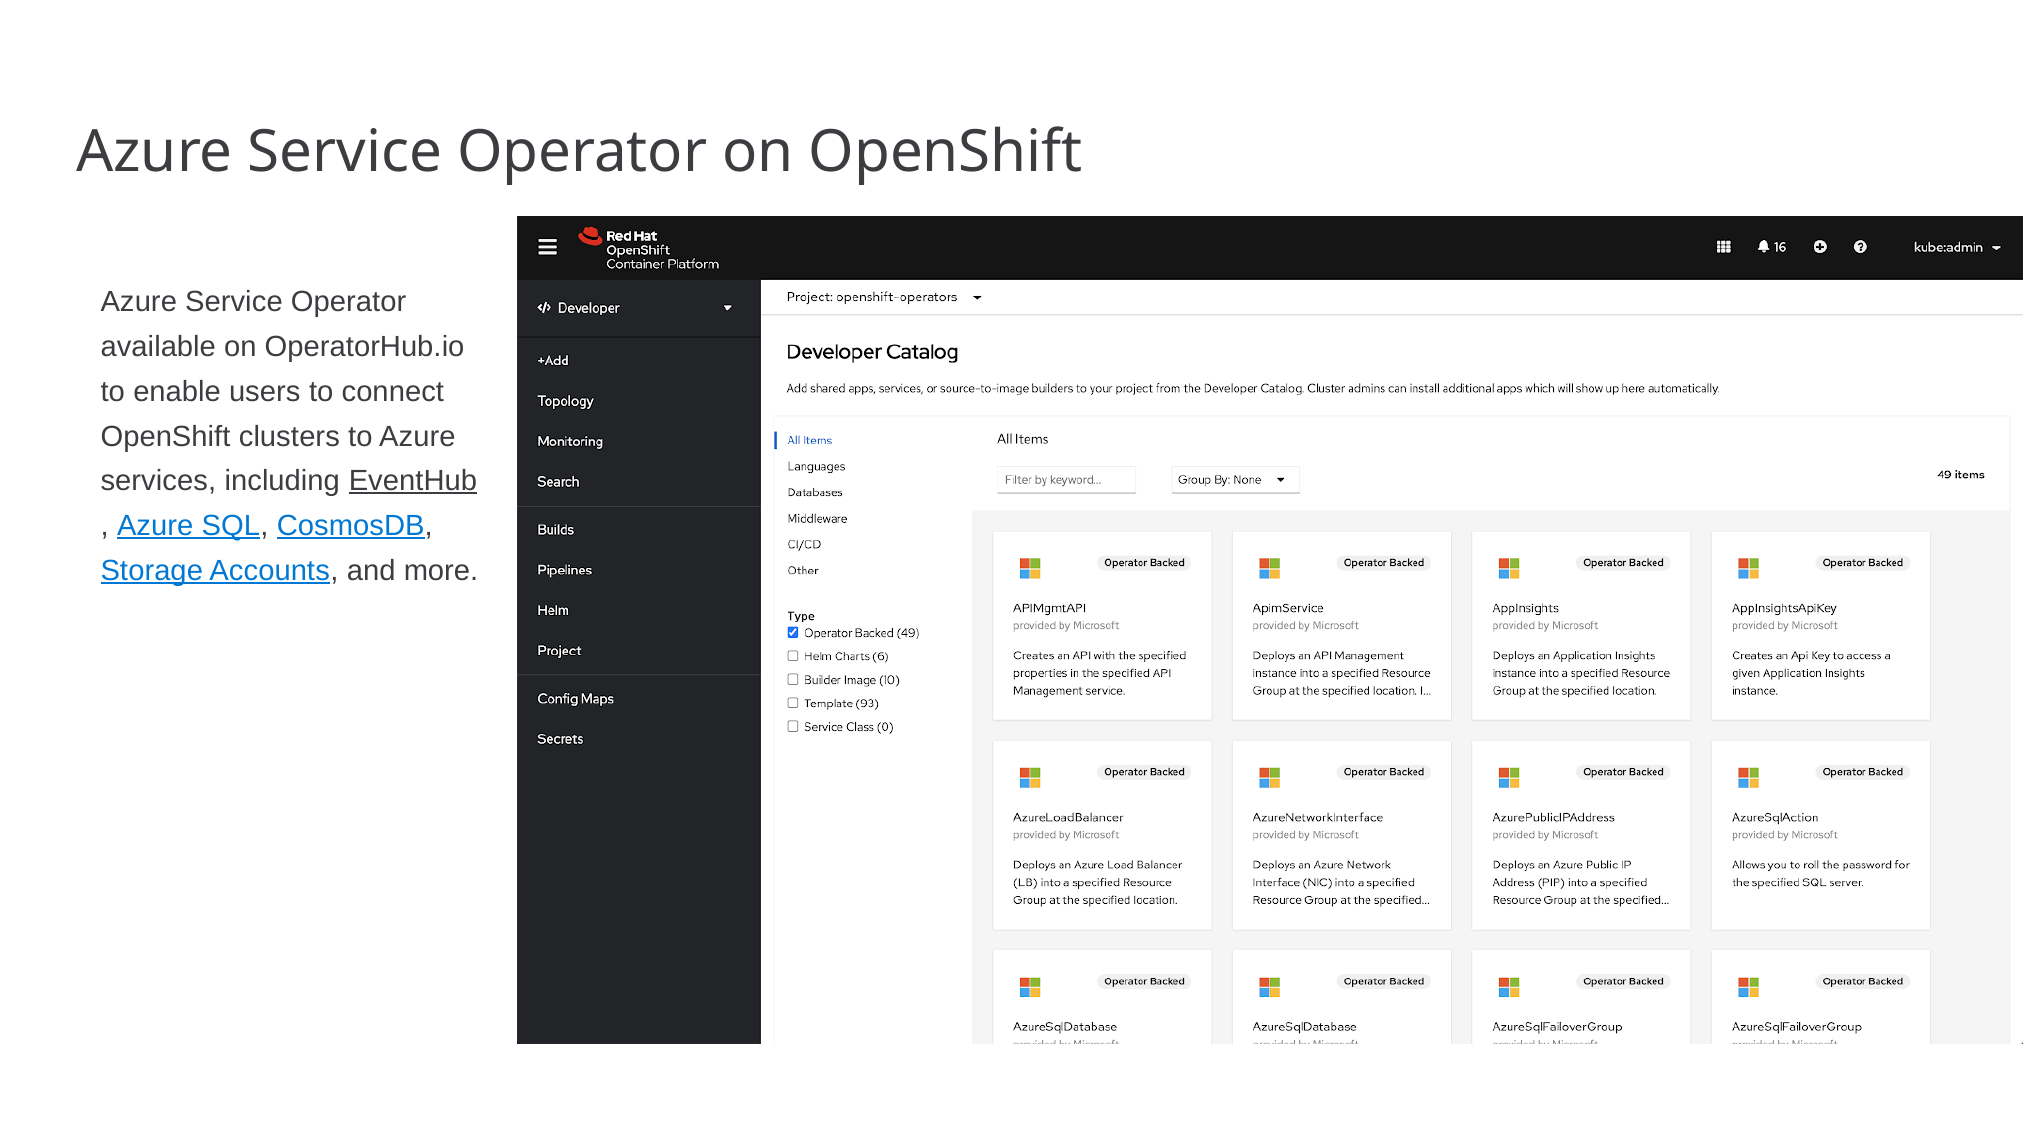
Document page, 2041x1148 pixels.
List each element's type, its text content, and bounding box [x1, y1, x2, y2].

picture [516, 216, 2023, 1044]
list Azure Service Operator available on OperatorHub.io to enable users to connect OpenShift clusters to Azure services, including EventHub, Azure SQL, CosmosDB, Storage Accounts, and more. [76, 273, 489, 687]
title Azure Service Operator on OpenShift [76, 103, 1969, 172]
